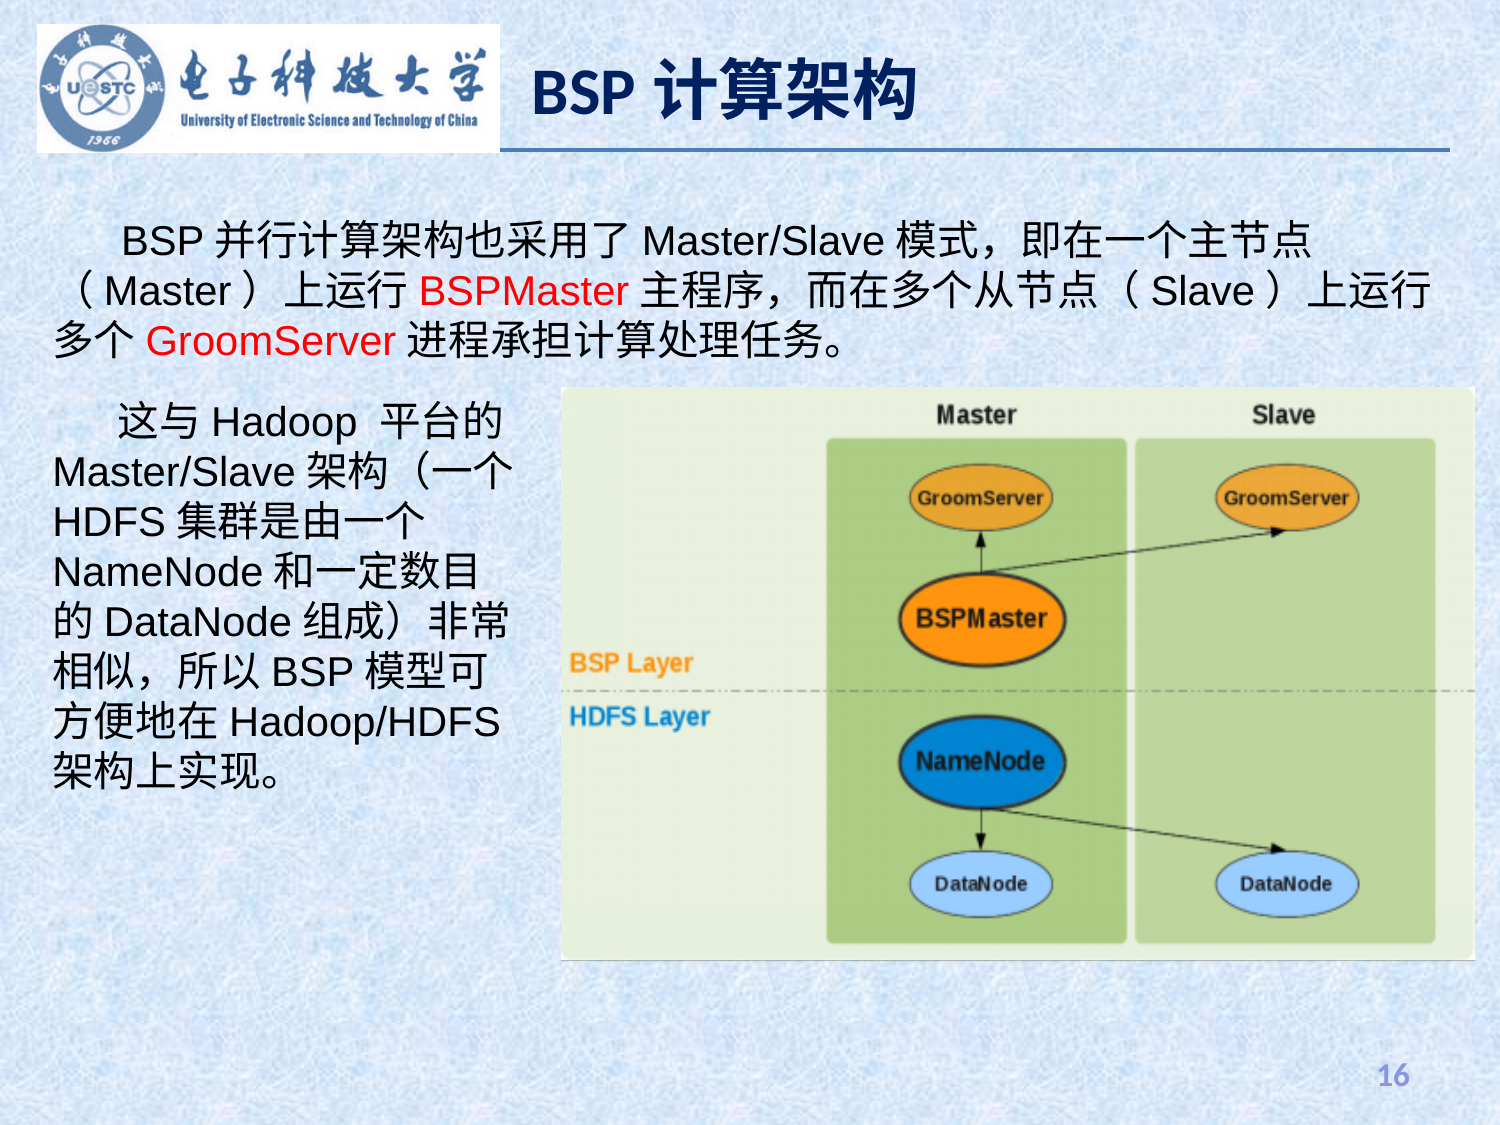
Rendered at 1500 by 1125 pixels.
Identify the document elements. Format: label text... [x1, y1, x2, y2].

text_box BSP并行计算架构也采用了Master/Slave模式，即在一个主节点（Master）上运行BSPMaster主程序，而在多个从节点（Slave）上运行多个GroomServer进程承担计算处理任务。 [37, 206, 1450, 417]
text_box 这与Hadoop 平台的Master/Slave架构（一个HDFS集群是由一个NameNode和一定数目的DataNode组成）非常相似，所以BSP模型可方便地在Hadoop/HDFS架构上实现。 [37, 387, 538, 803]
slide_number 16 [1074, 1042, 1425, 1103]
text_box BSP计算架构 [517, 40, 1430, 136]
picture [0, 0, 1500, 1125]
